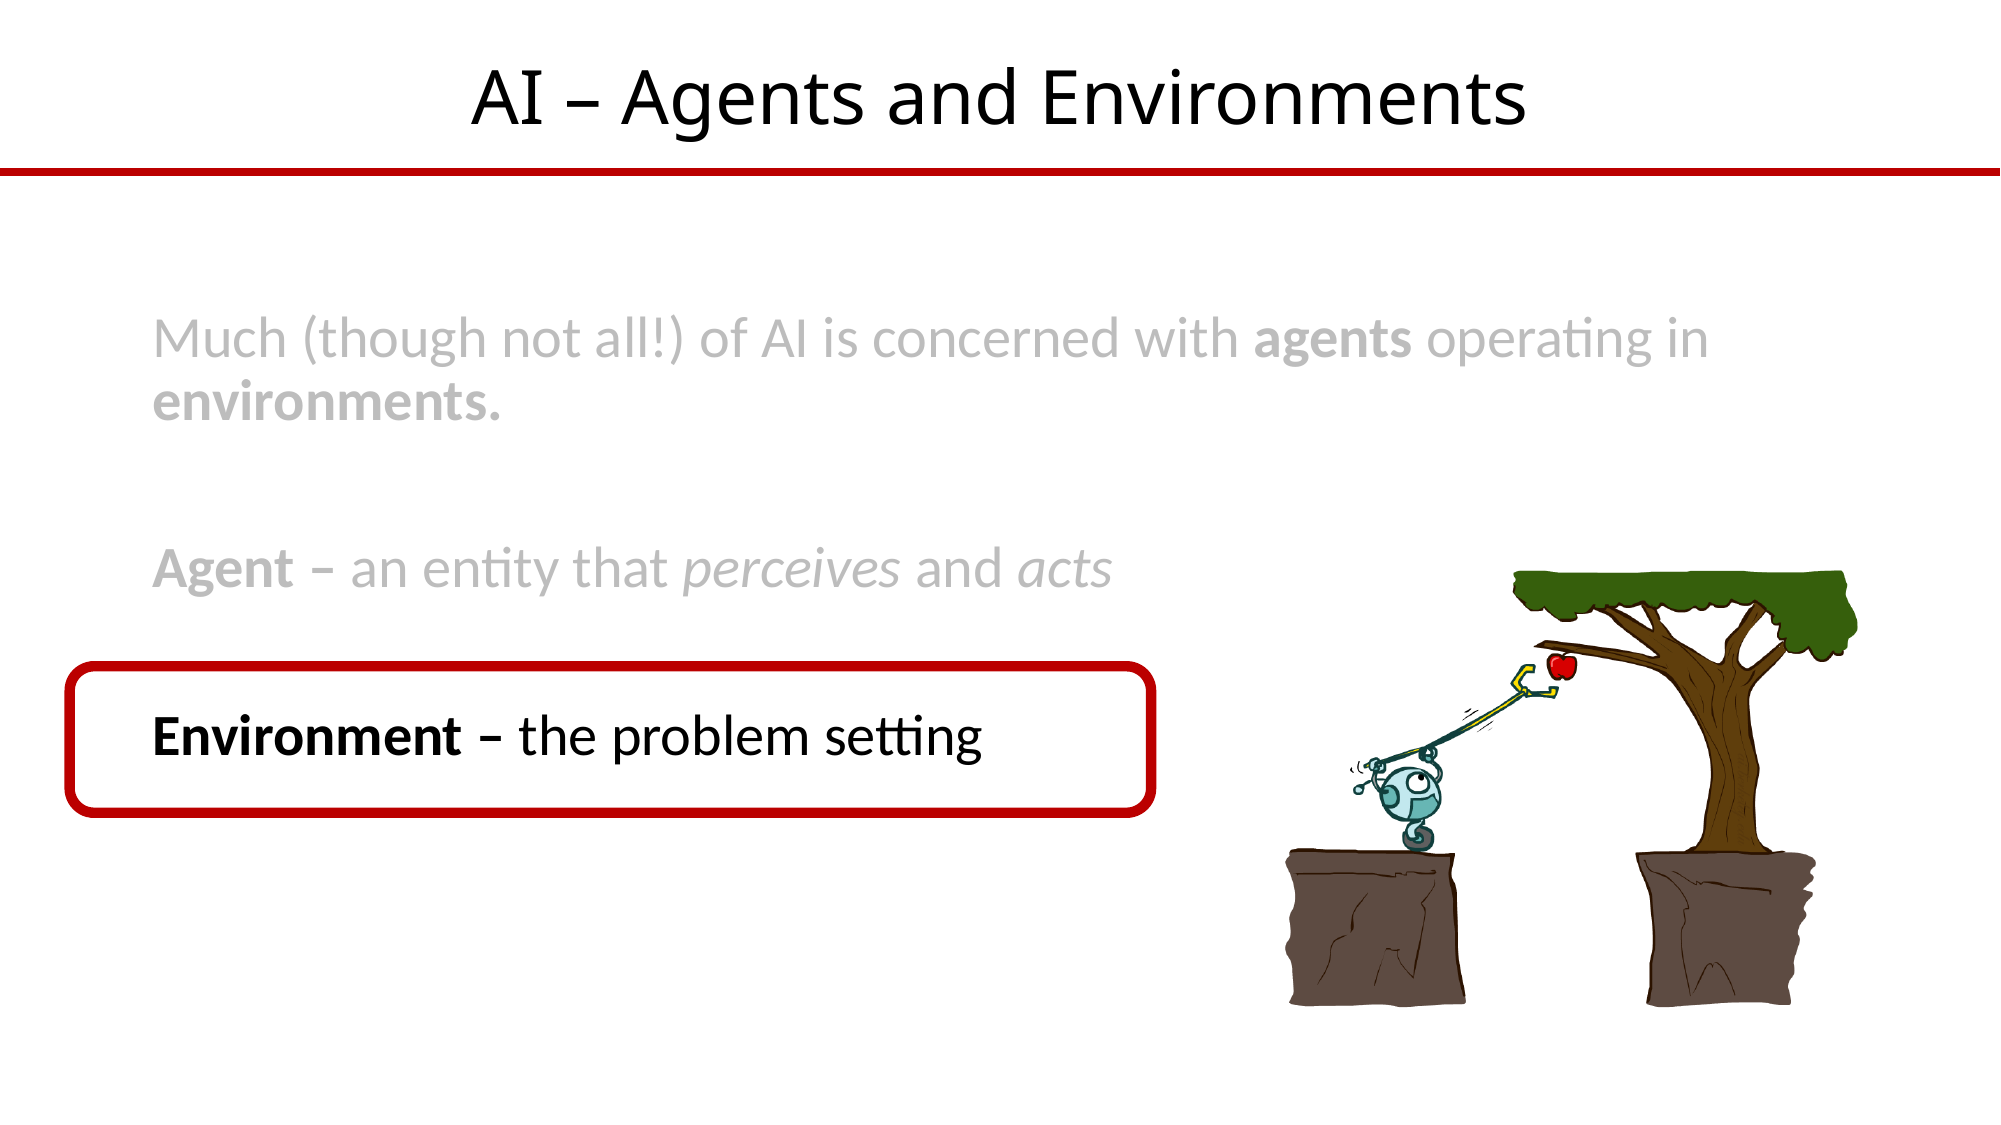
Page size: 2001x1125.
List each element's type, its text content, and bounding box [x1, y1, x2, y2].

picture [1276, 564, 1863, 1014]
text_box [104, 264, 1818, 493]
text_box [68, 665, 1153, 814]
list Much (though not all!) of AI is concerned with agents operating in environments. Agent – an entity that perceives and acts Environment – the problem setting [137, 299, 1863, 1014]
text_box [104, 491, 1152, 642]
title AI – Agents and Environments [137, 50, 1863, 150]
